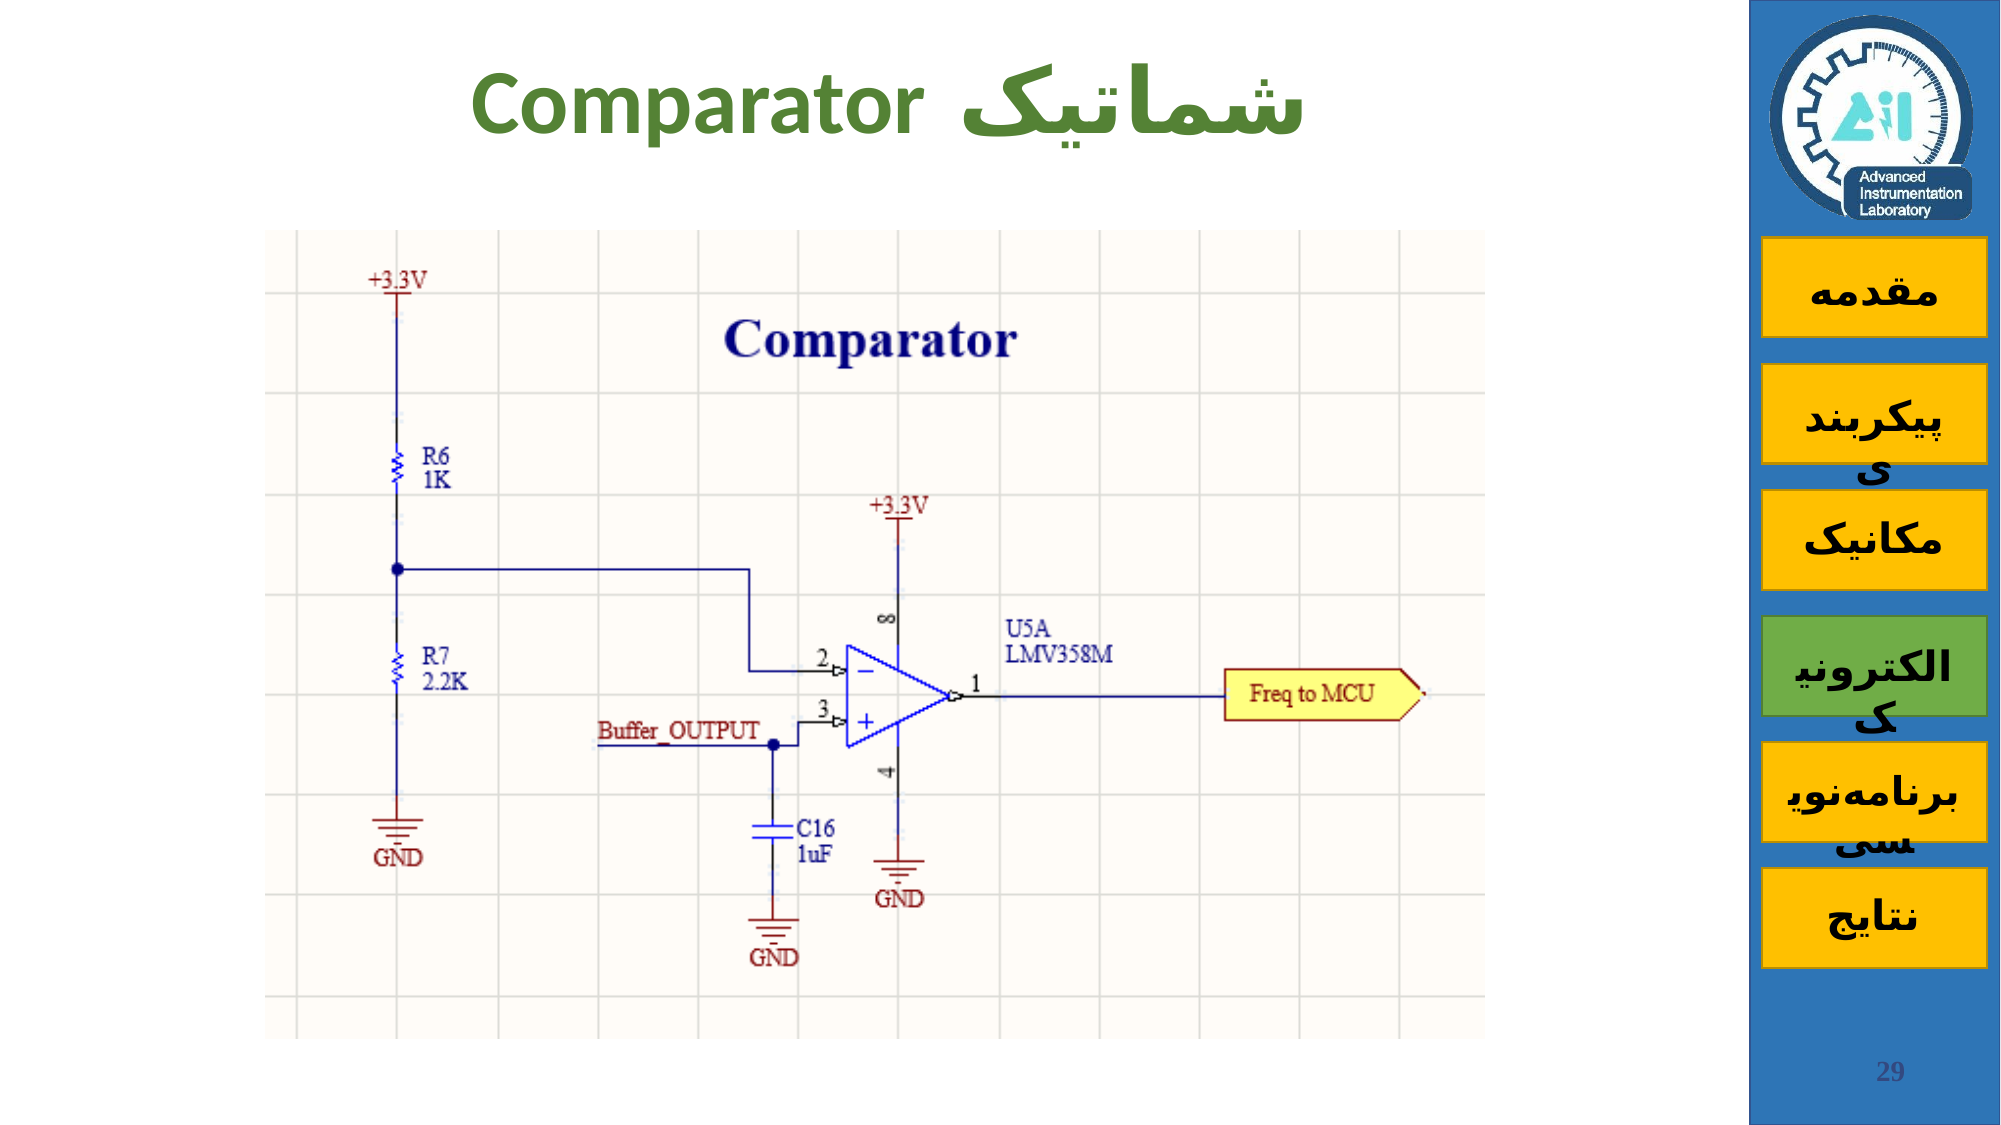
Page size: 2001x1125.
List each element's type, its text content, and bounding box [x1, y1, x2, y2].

slide_number 28 [1837, 1039, 1945, 1100]
picture [265, 230, 1485, 1039]
picture [1760, 7, 1990, 231]
title شماتیک Comparator [58, 29, 1692, 179]
